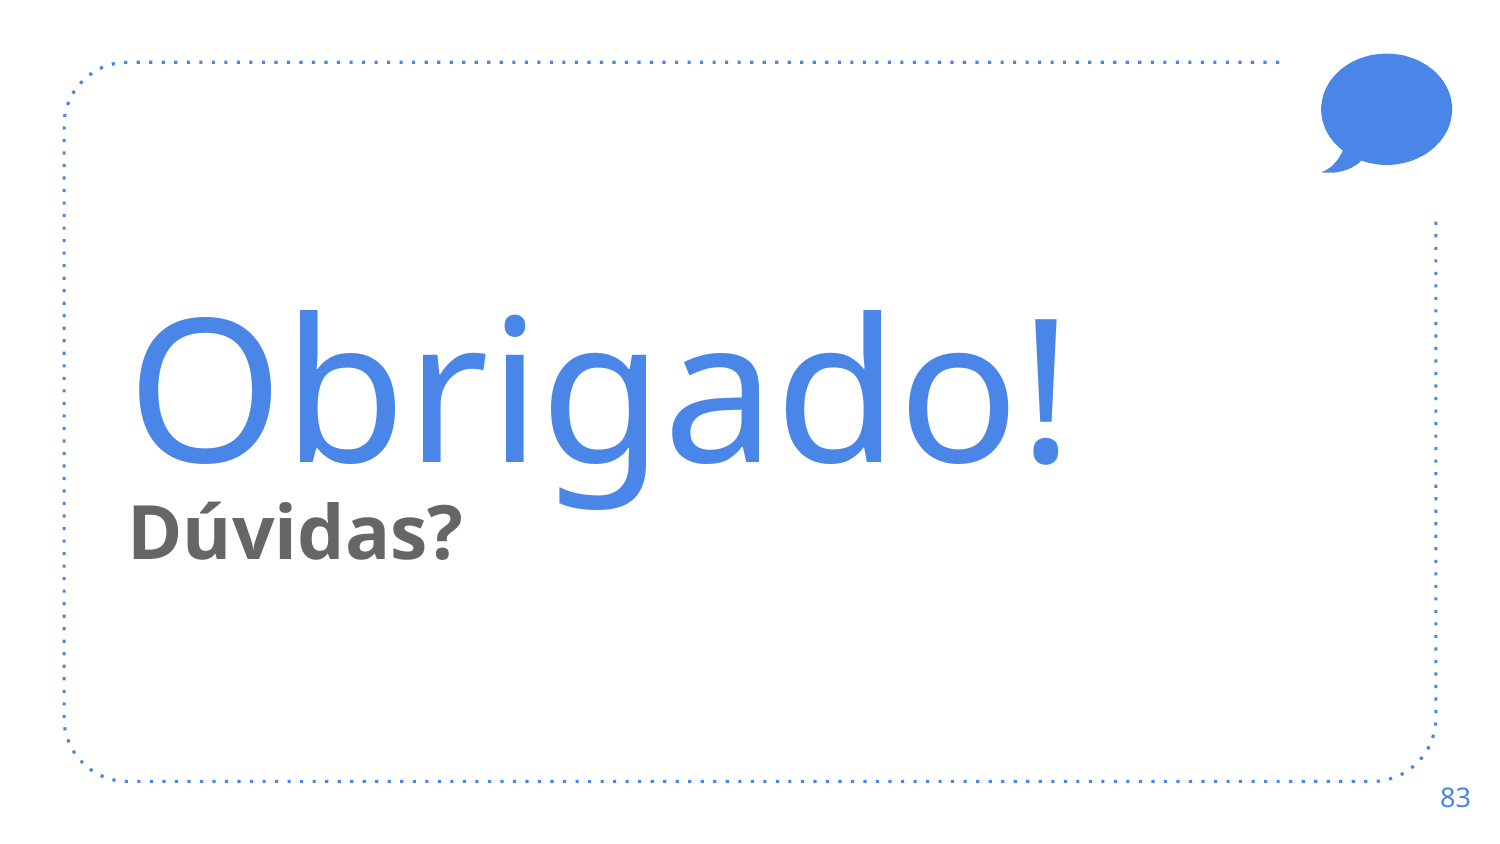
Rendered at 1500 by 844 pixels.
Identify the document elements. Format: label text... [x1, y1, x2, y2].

title Obrigado! [112, 247, 1195, 438]
subtitle Dúvidas? [112, 469, 1195, 786]
slide_number ‹#› [1411, 753, 1500, 844]
text_box [1321, 53, 1453, 173]
